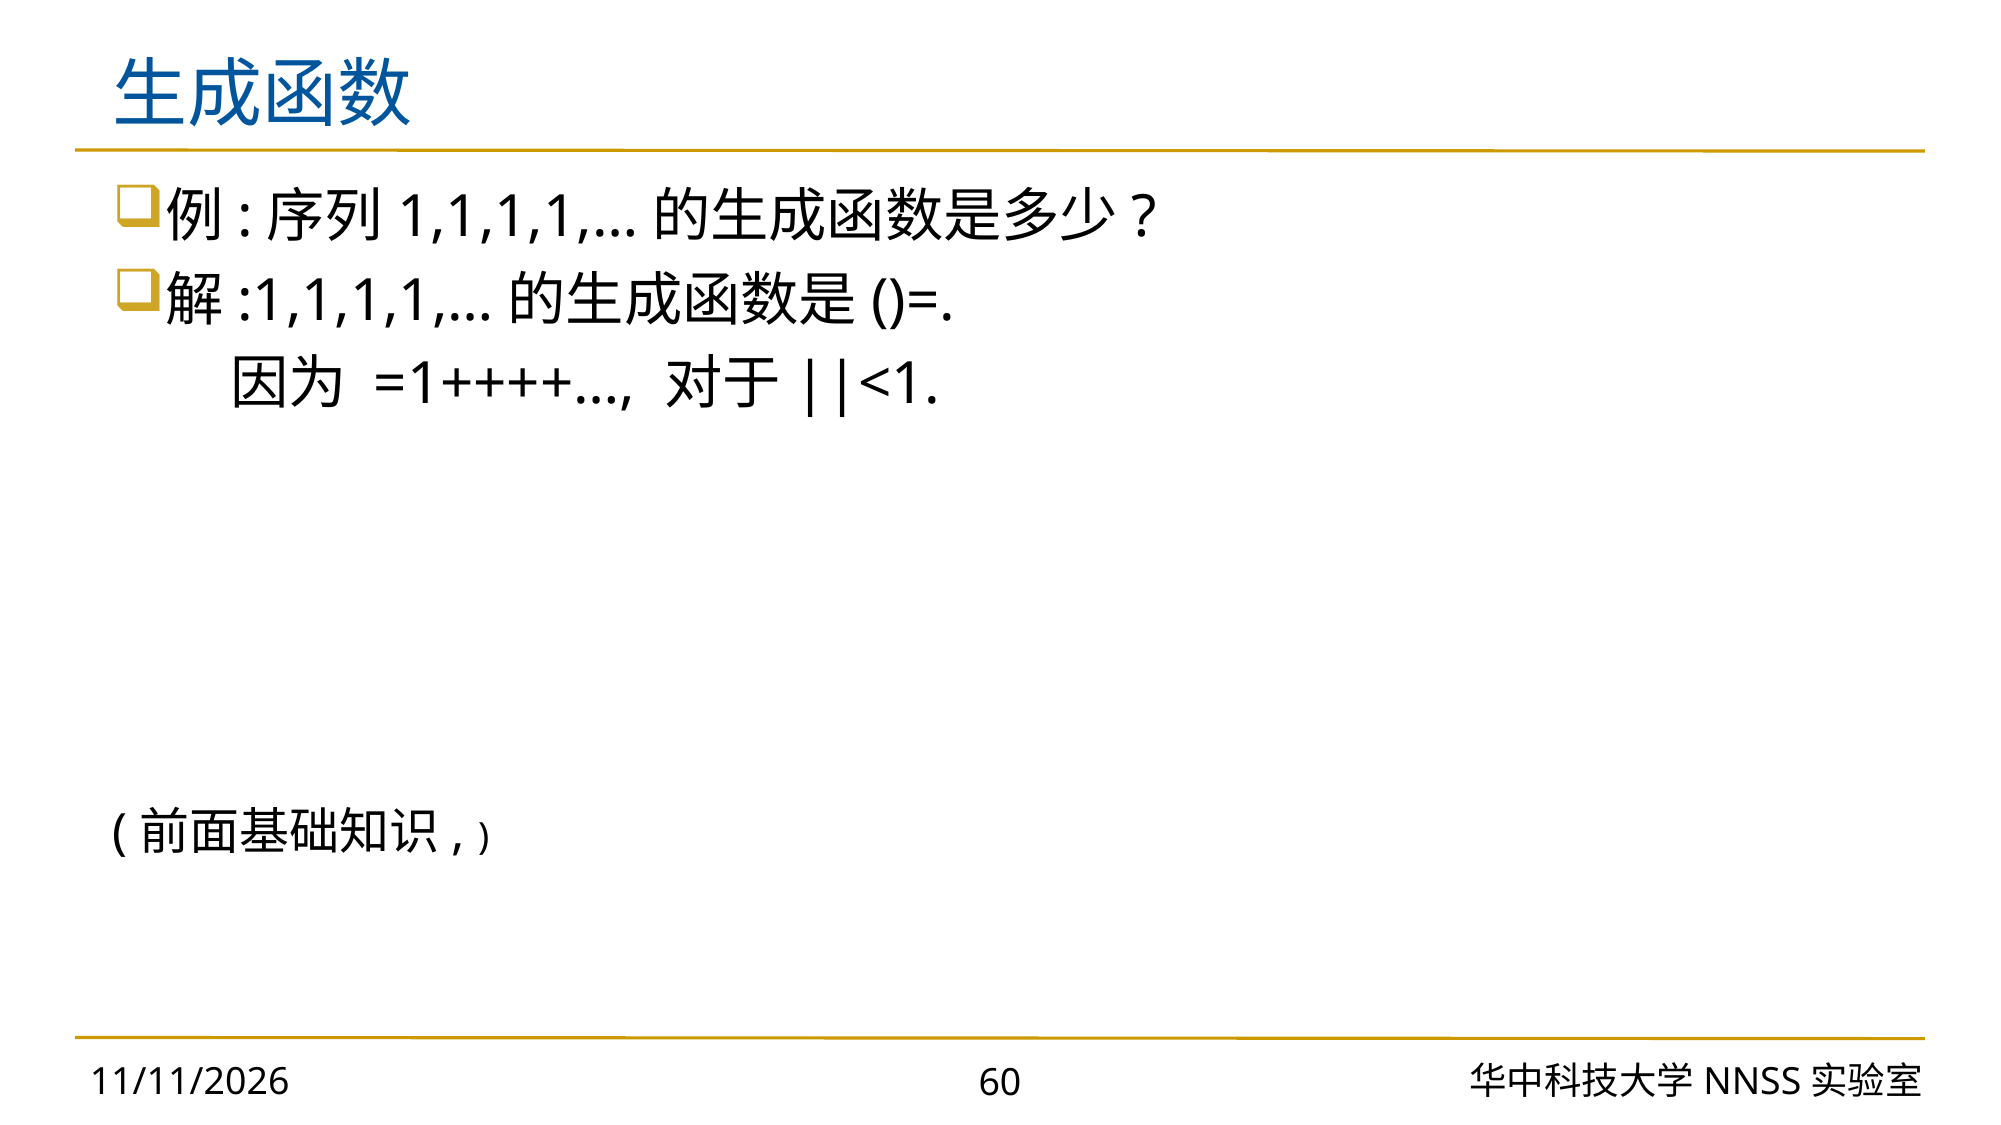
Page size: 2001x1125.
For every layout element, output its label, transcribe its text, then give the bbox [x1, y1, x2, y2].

footer 华中科技大学NNSS实验室 [1237, 1050, 1938, 1113]
title 生成函数 [97, 44, 1900, 149]
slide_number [75, 1050, 550, 1111]
slide_number 60 [699, 1050, 1237, 1111]
